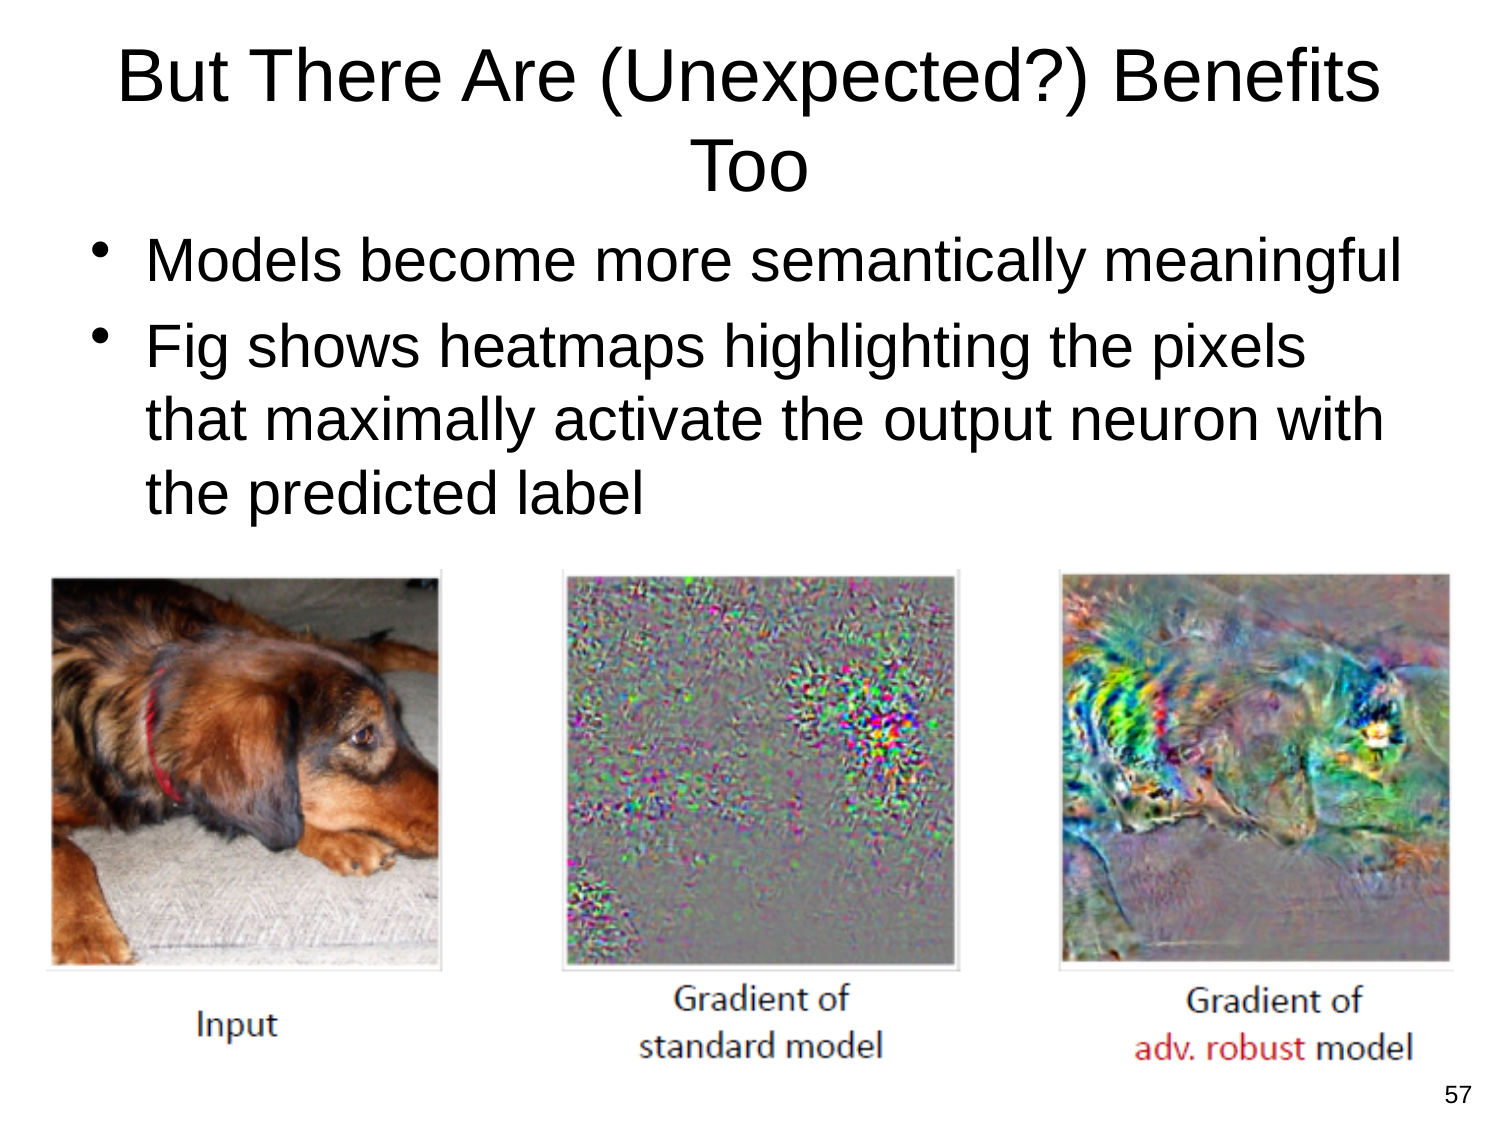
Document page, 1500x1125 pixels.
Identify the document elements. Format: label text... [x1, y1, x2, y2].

picture [46, 569, 1454, 1081]
slide_number 57 [1137, 1070, 1488, 1112]
title But There Are (Unexpected?) Benefits Too [74, 44, 1426, 188]
list Models become more semantically meaningful Fig shows heatmaps highlighting the pixels that maximally activate the output neuron with the predicted label [74, 212, 1426, 563]
